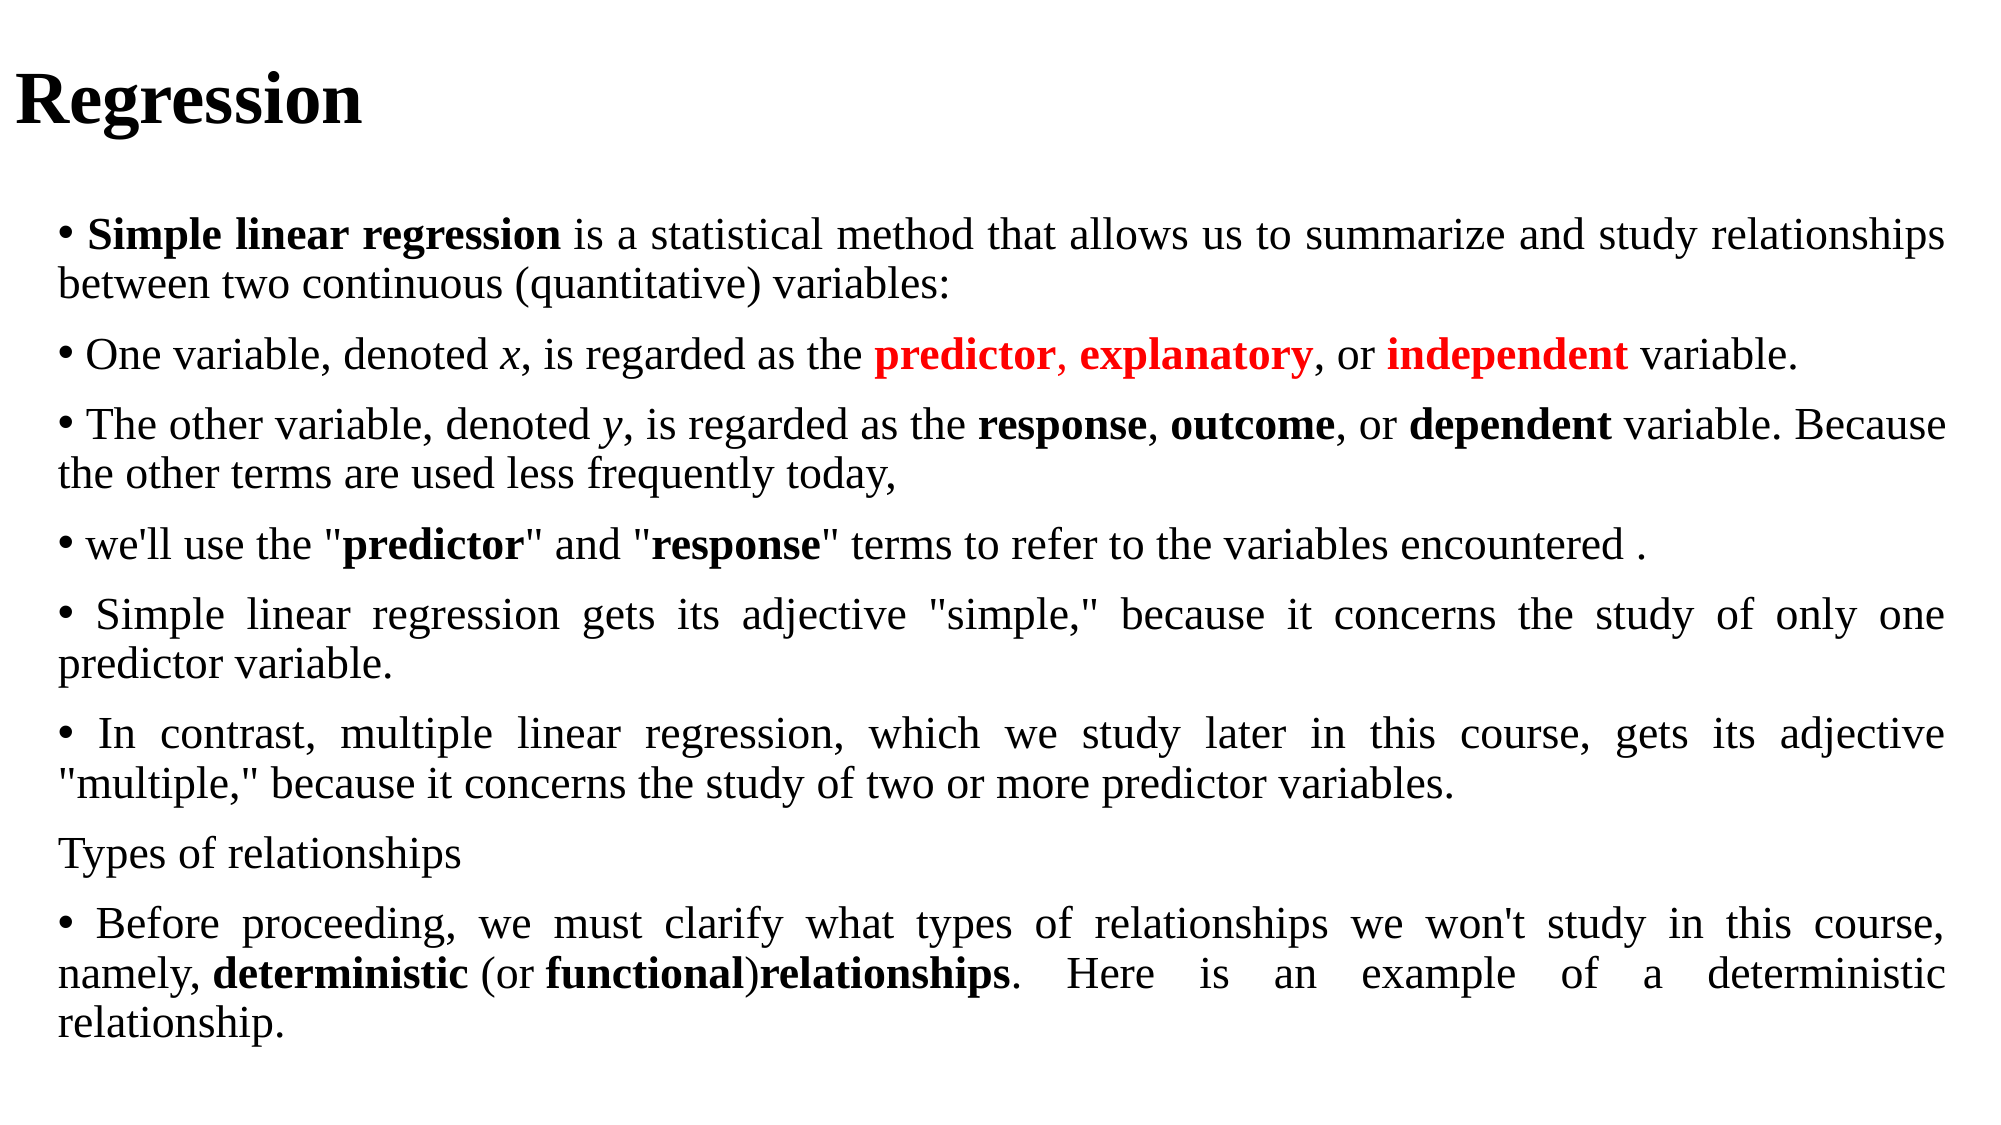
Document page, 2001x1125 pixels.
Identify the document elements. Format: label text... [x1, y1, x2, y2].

subtitle Simple linear regression is a statistical method that allows us to summarize and study relationships between two continuous (quantitative) variables: One variable, denoted x, is regarded as the predictor, explanatory, or independent variable. The other variable, denoted y, is regarded as the response, outcome, or dependent variable. Because the other terms are used less frequently today, we'll use the "predictor" and "response" terms to refer to the variables encountered . Simple linear regression gets its adjective "simple," because it concerns the study of only one predictor variable. In contrast, multiple linear regression, which we study later in this course, gets its adjective "multiple," because it concerns the study of two or more predictor variables. Types of relationships Before proceeding, we must clarify what types of relationships we won't study in this course, namely, deterministic (or functional)relationships. Here is an example of a deterministic relationship. [42, 202, 1962, 1088]
title Regression [0, 0, 1500, 148]
